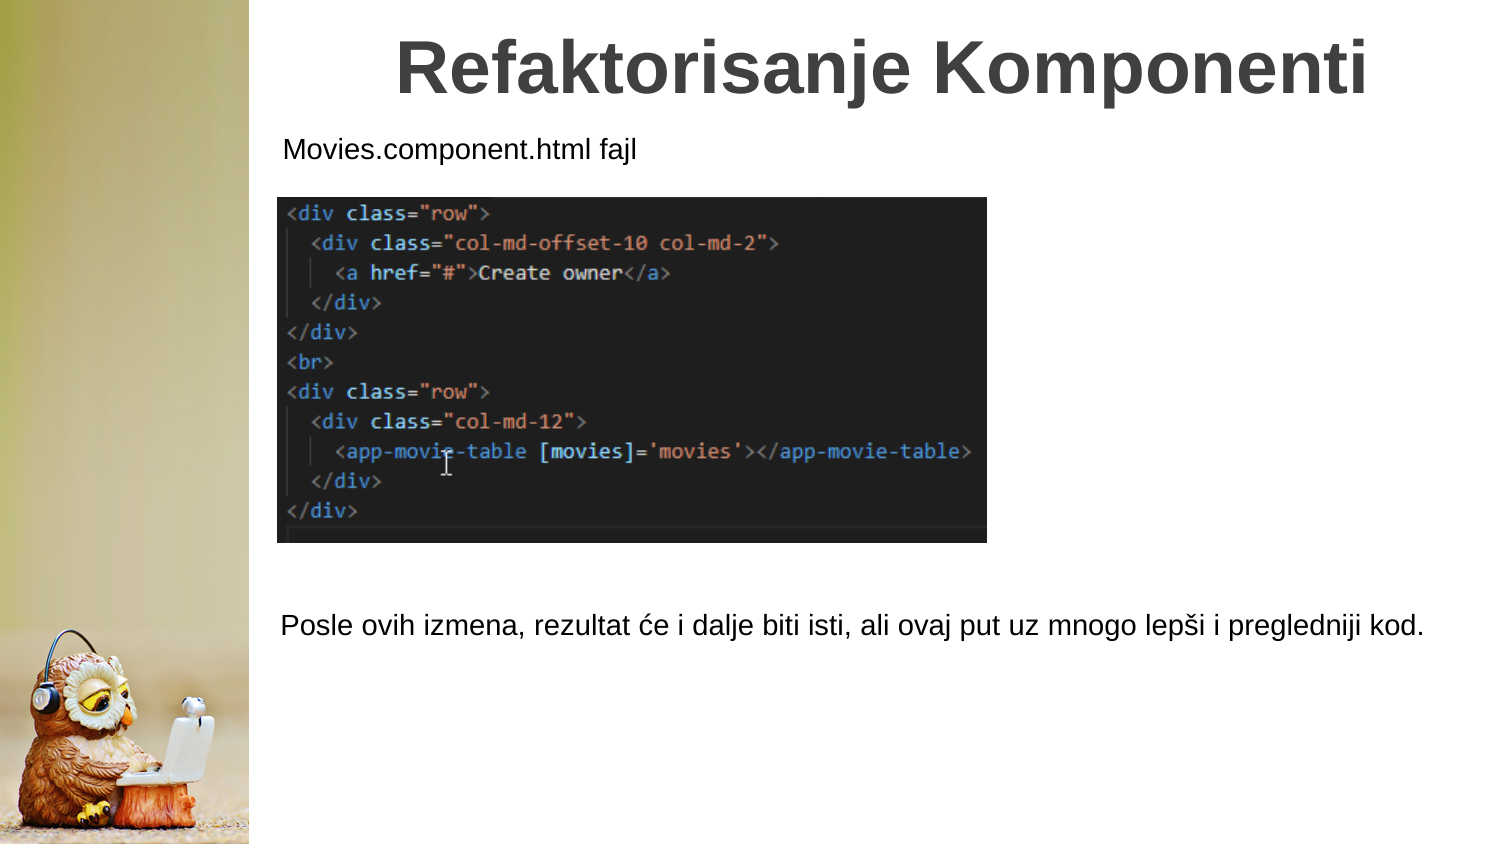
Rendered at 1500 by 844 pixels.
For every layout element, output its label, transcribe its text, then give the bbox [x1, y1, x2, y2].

title Refaktorisanje Komponenti [265, 0, 1500, 127]
picture [0, 0, 1500, 844]
text_box Posle ovih izmena, rezultat će i dalje biti isti, ali ovaj put uz mnogo lepši i pregledniji kod. [265, 598, 1457, 649]
text_box Movies.component.html fajl [267, 123, 1459, 174]
